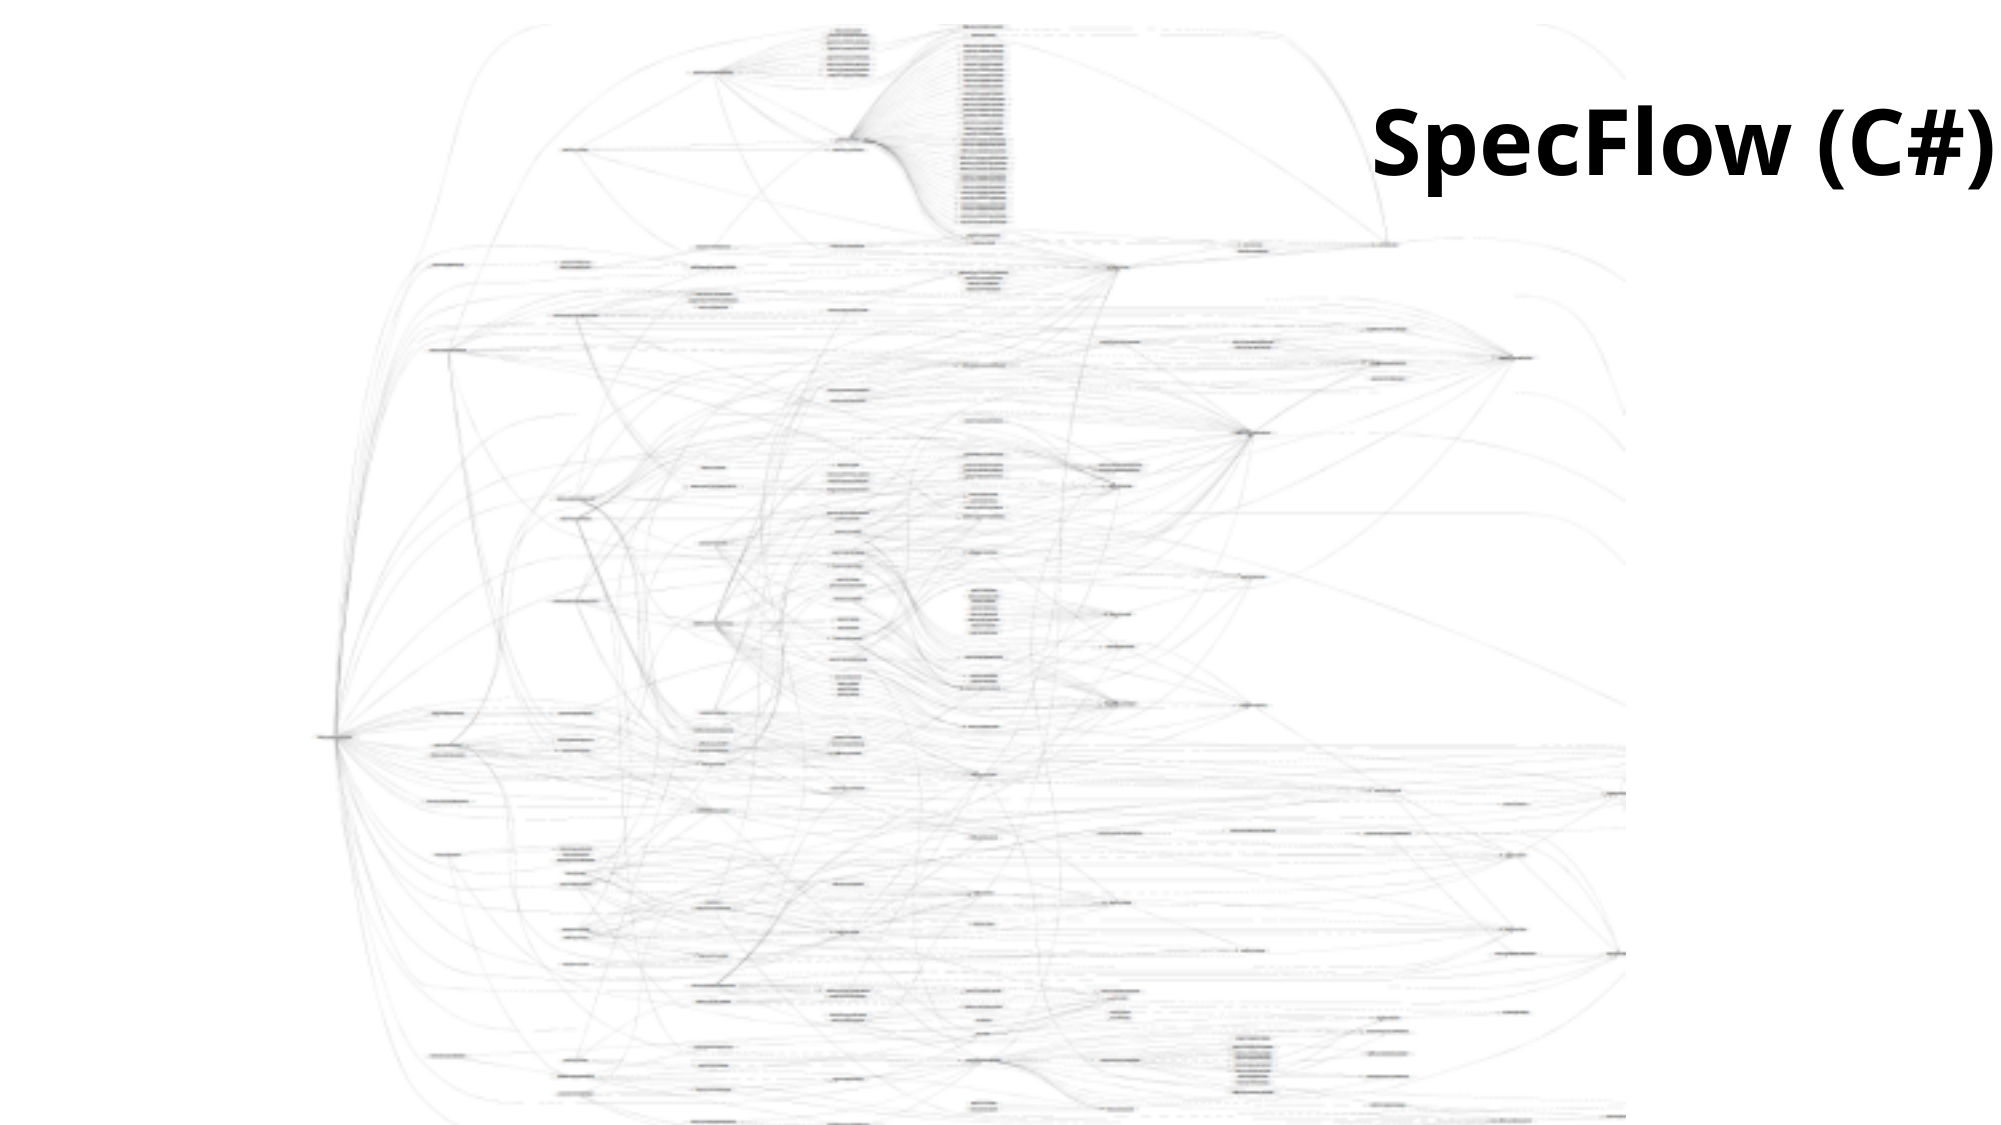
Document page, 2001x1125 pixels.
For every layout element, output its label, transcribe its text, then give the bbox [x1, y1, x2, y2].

text_box SpecFlow (C#) [1630, 84, 1997, 195]
picture [291, 23, 1626, 1125]
